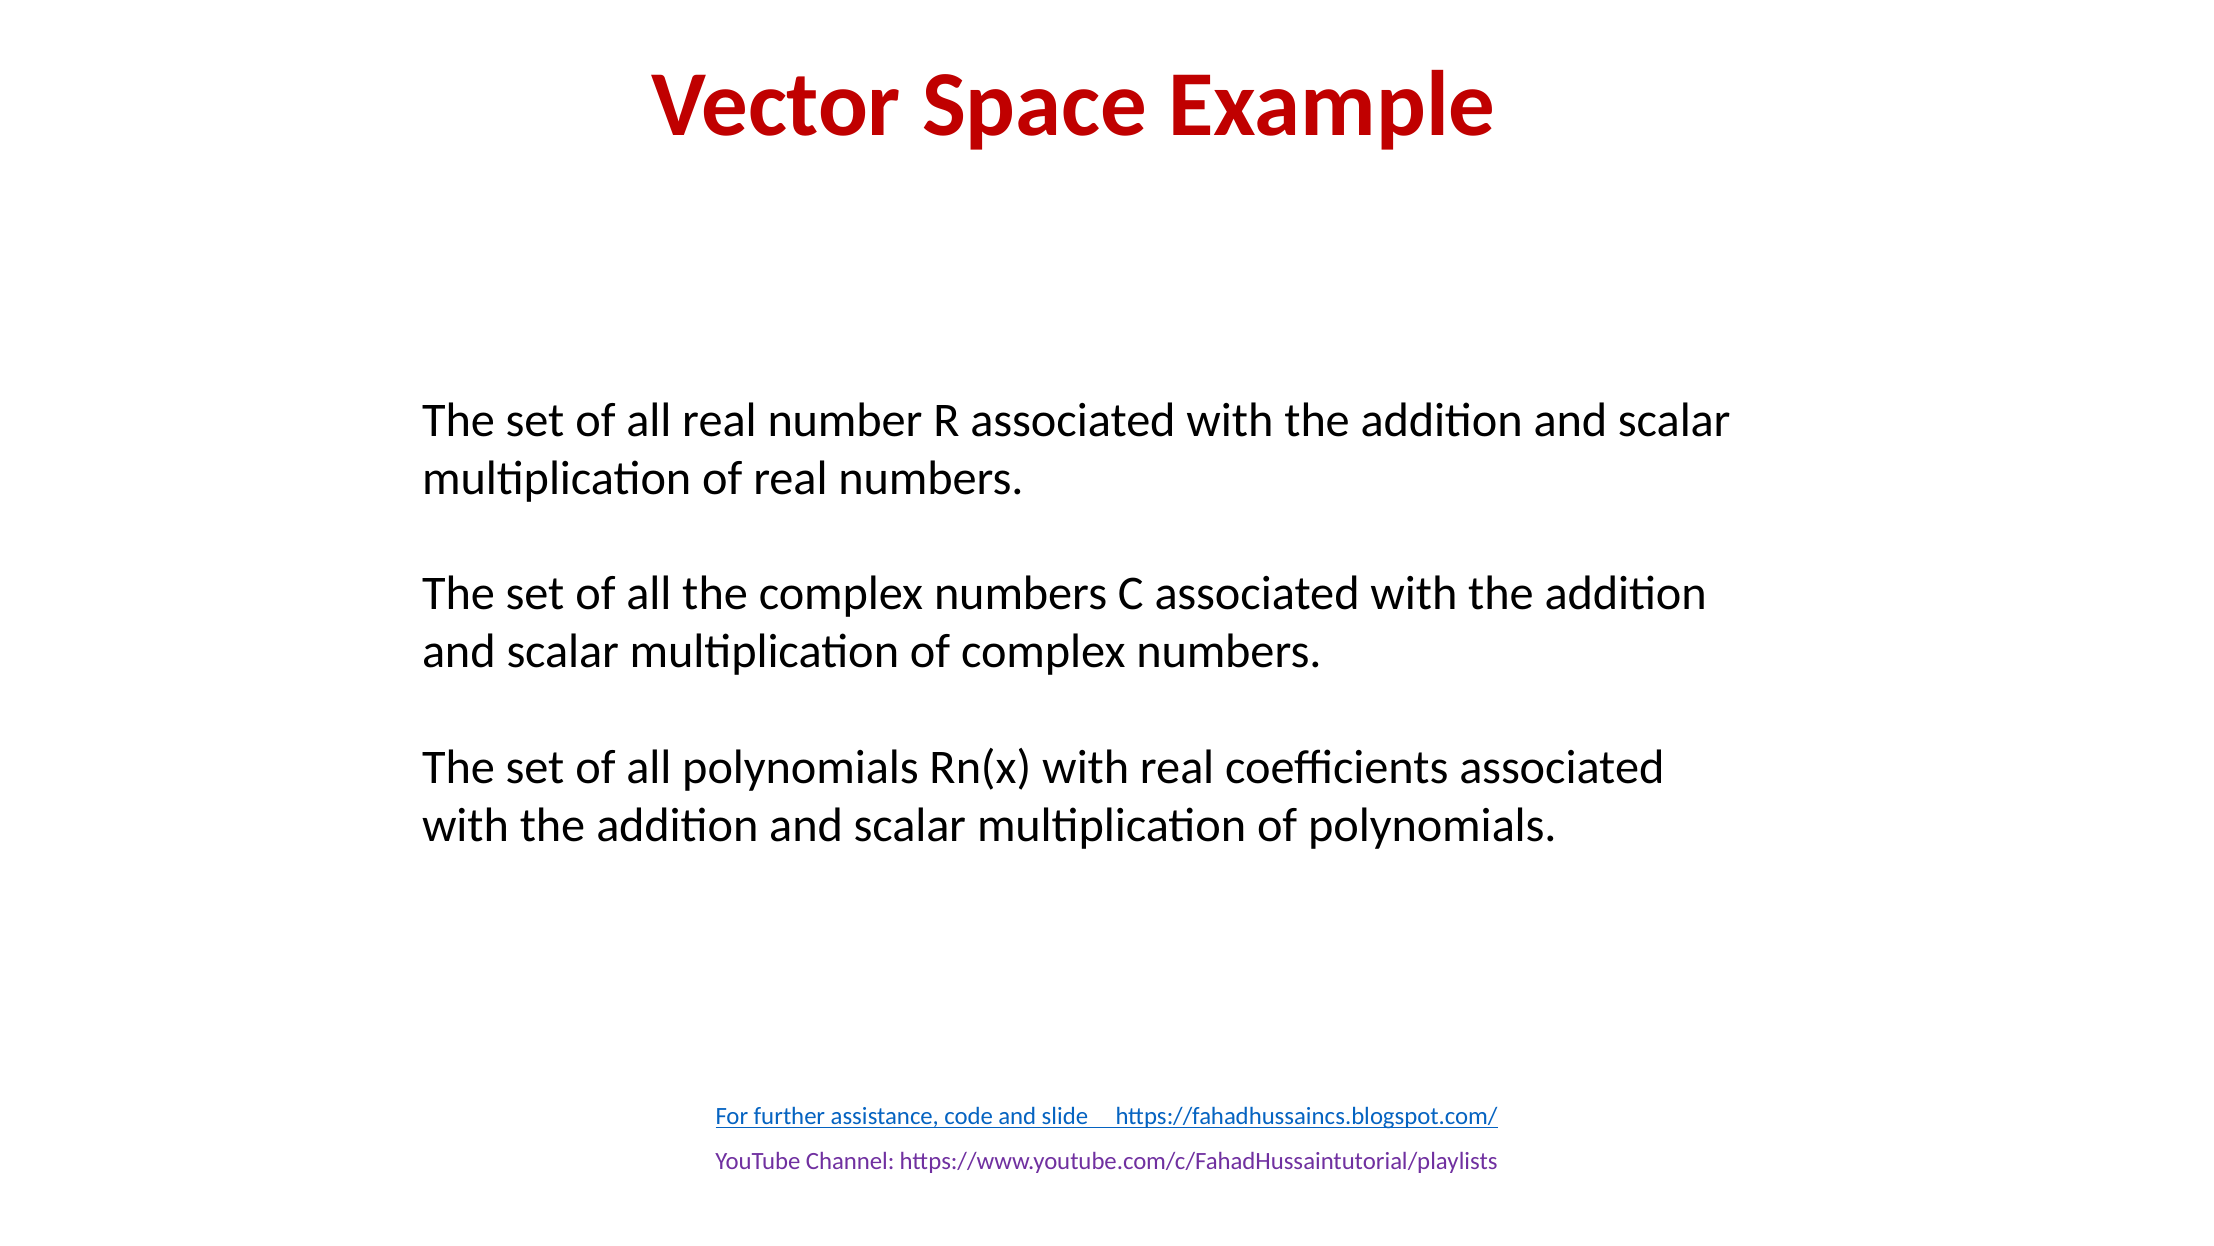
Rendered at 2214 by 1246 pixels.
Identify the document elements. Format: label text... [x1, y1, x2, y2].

text_box The set of all real number R associated with the addition and scalar multiplication of real numbers. The set of all the complex numbers C associated with the addition and scalar multiplication of complex numbers. The set of all polynomials Rn(x) with real coefficients associated with the addition and scalar multiplication of polynomials. [407, 380, 1750, 917]
text_box Vector Space Example [636, 35, 1577, 162]
subtitle For further assistance, code and slide https://fahadhussaincs.blogspot.com/ YouTube Channel: https://www.youtube.com/c/FahadHussaintutorial/playlists [297, 1095, 1916, 1183]
